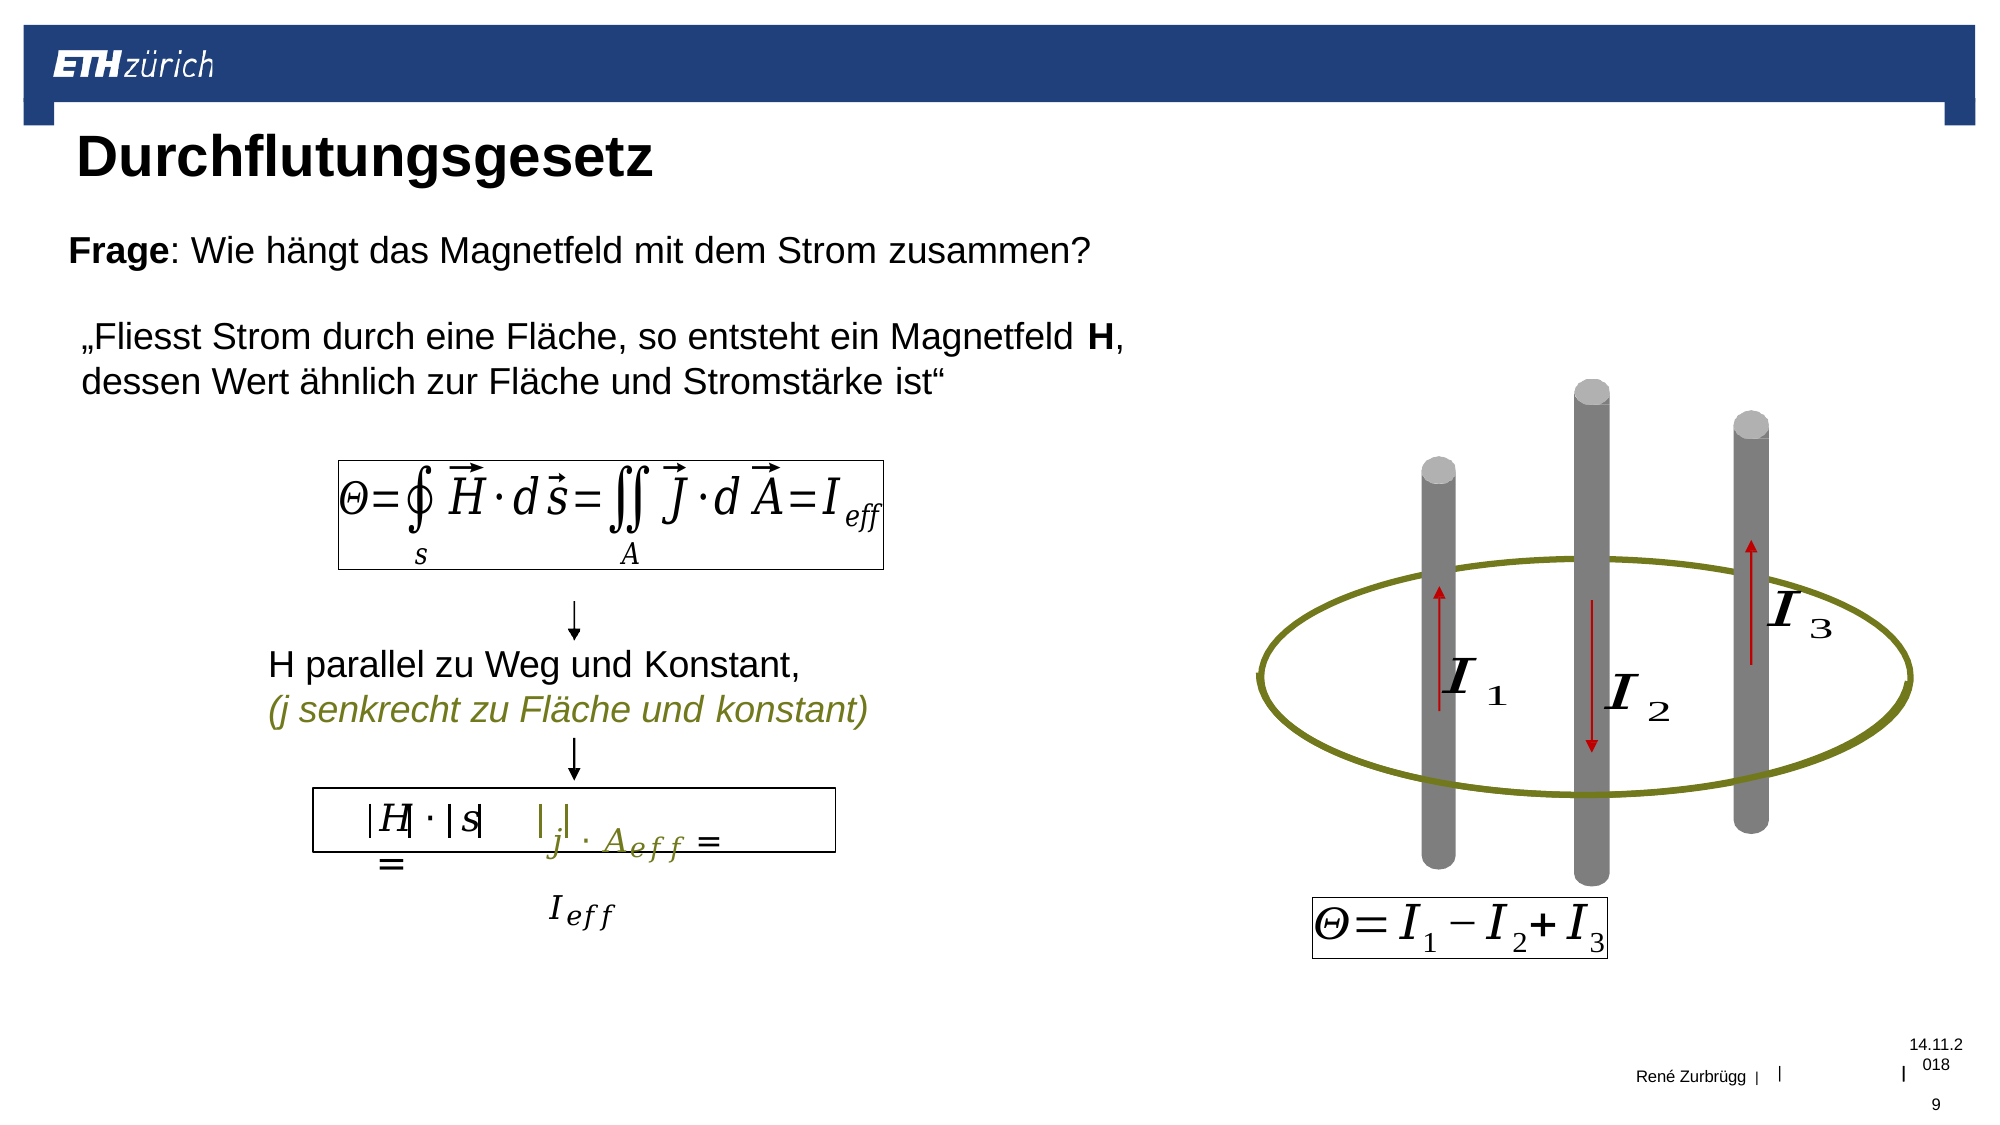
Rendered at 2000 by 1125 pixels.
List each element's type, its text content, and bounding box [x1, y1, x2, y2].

text_box Frage: Wie hängt das Magnetfeld mit dem Strom zusammen? „Fliesst Strom durch eine Fläche, so entsteht ein Magnetfeld H, dessen Wert ähnlich zur Fläche und Stromstärke ist“ [66, 224, 1132, 402]
text_box [1421, 456, 1456, 484]
text_box [1433, 586, 1446, 712]
text_box [1574, 379, 1610, 405]
text_box [1759, 774, 1769, 833]
text_box [312, 787, 836, 853]
text_box [1421, 484, 1456, 675]
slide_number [1906, 746, 1965, 1125]
text_box [1261, 575, 1421, 674]
text_box 𝑗 ⋅ 𝐴𝑒𝑓𝑓 = 𝐼𝑒𝑓𝑓 [546, 799, 785, 937]
text_box [1745, 539, 1758, 665]
text_box [1259, 672, 1590, 745]
title Durchflutungsgesetz [74, 116, 659, 224]
footer René Zurbrügg | [999, 745, 1759, 1125]
text_box [1733, 410, 1769, 439]
text_box [1733, 439, 1769, 679]
text_box [567, 737, 581, 781]
text_box H parallel zu Weg und Konstant, (j senkrecht zu Fläche und konstant) [265, 637, 874, 730]
text_box [1593, 677, 1908, 776]
text_box 𝐻 ⋅ 𝑠 = [375, 791, 527, 884]
text_box | [1899, 1060, 1906, 1082]
text_box [1610, 559, 1733, 679]
text_box [1574, 405, 1610, 677]
text_box [1585, 600, 1599, 745]
text_box [567, 601, 581, 637]
text_box [1456, 558, 1574, 676]
text_box [1769, 579, 1911, 775]
